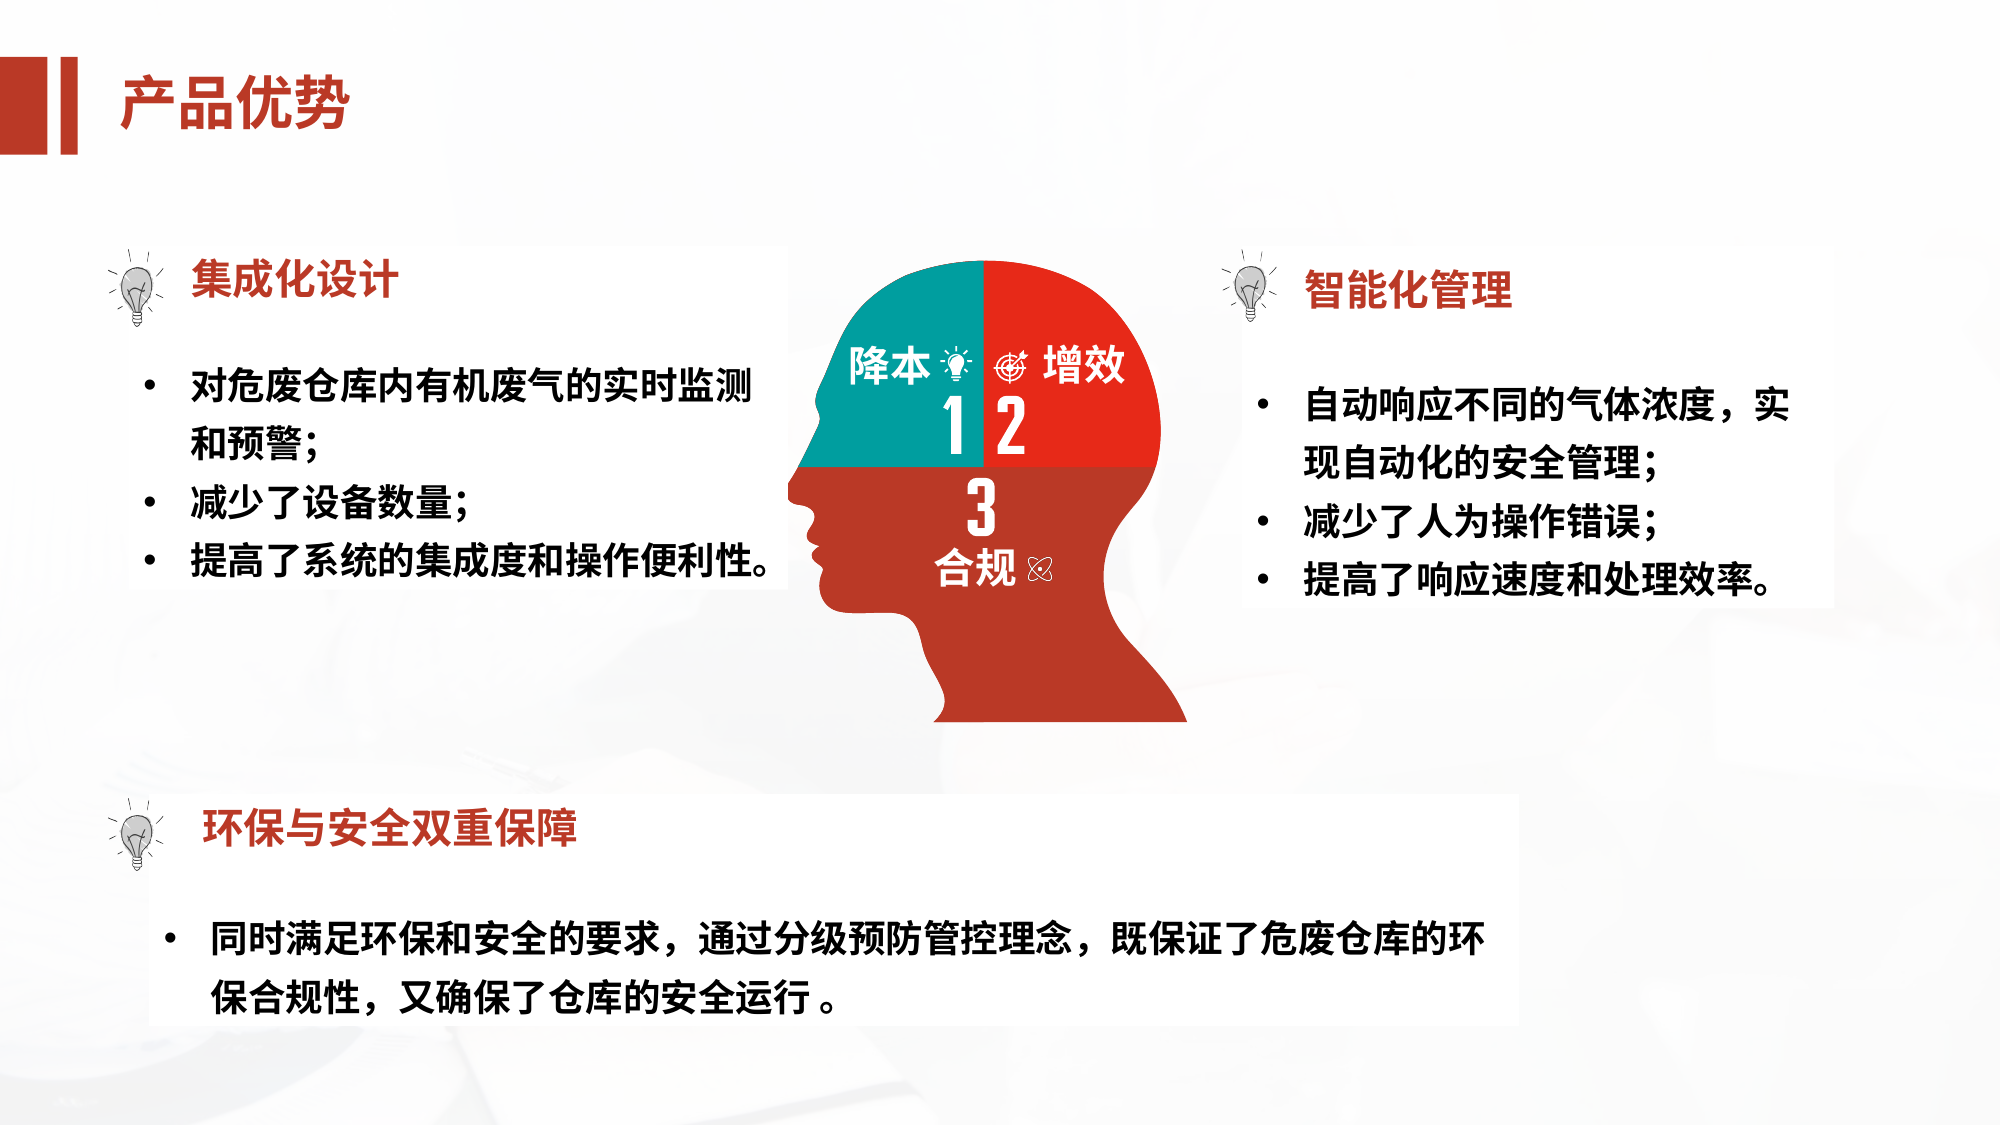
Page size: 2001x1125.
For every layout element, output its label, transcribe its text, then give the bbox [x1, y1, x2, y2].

text_box 降本 [833, 332, 961, 398]
text_box [984, 468, 1188, 723]
text_box [962, 349, 969, 355]
text_box [984, 260, 1161, 468]
text_box [993, 349, 1028, 384]
text_box 合规 [918, 534, 1044, 600]
text_box [788, 468, 984, 723]
text_box [943, 395, 962, 454]
picture [104, 245, 166, 332]
text_box [997, 395, 1025, 454]
picture [1217, 245, 1280, 327]
text_box [967, 477, 995, 534]
list 产品优势 [104, 61, 1438, 150]
text_box 增效 [1028, 331, 1158, 397]
text_box 智能化管理 自动响应不同的气体浓度，实现自动化的安全管理； 减少了人为操作错误； 提高了响应速度和处理效率。 [1242, 245, 1835, 609]
text_box [797, 260, 984, 468]
text_box [961, 355, 969, 373]
picture [1025, 554, 1055, 585]
picture [104, 794, 166, 876]
text_box 集成化设计 对危废仓库内有机废气的实时监测和预警； 减少了设备数量； 提高了系统的集成度和操作便利性。 [128, 245, 788, 590]
text_box 环保与安全双重保障 同时满足环保和安全的要求，通过分级预防管控理念，既保证了危废仓库的环保合规性，又确保了仓库的安全运行 。 [149, 794, 1519, 1026]
